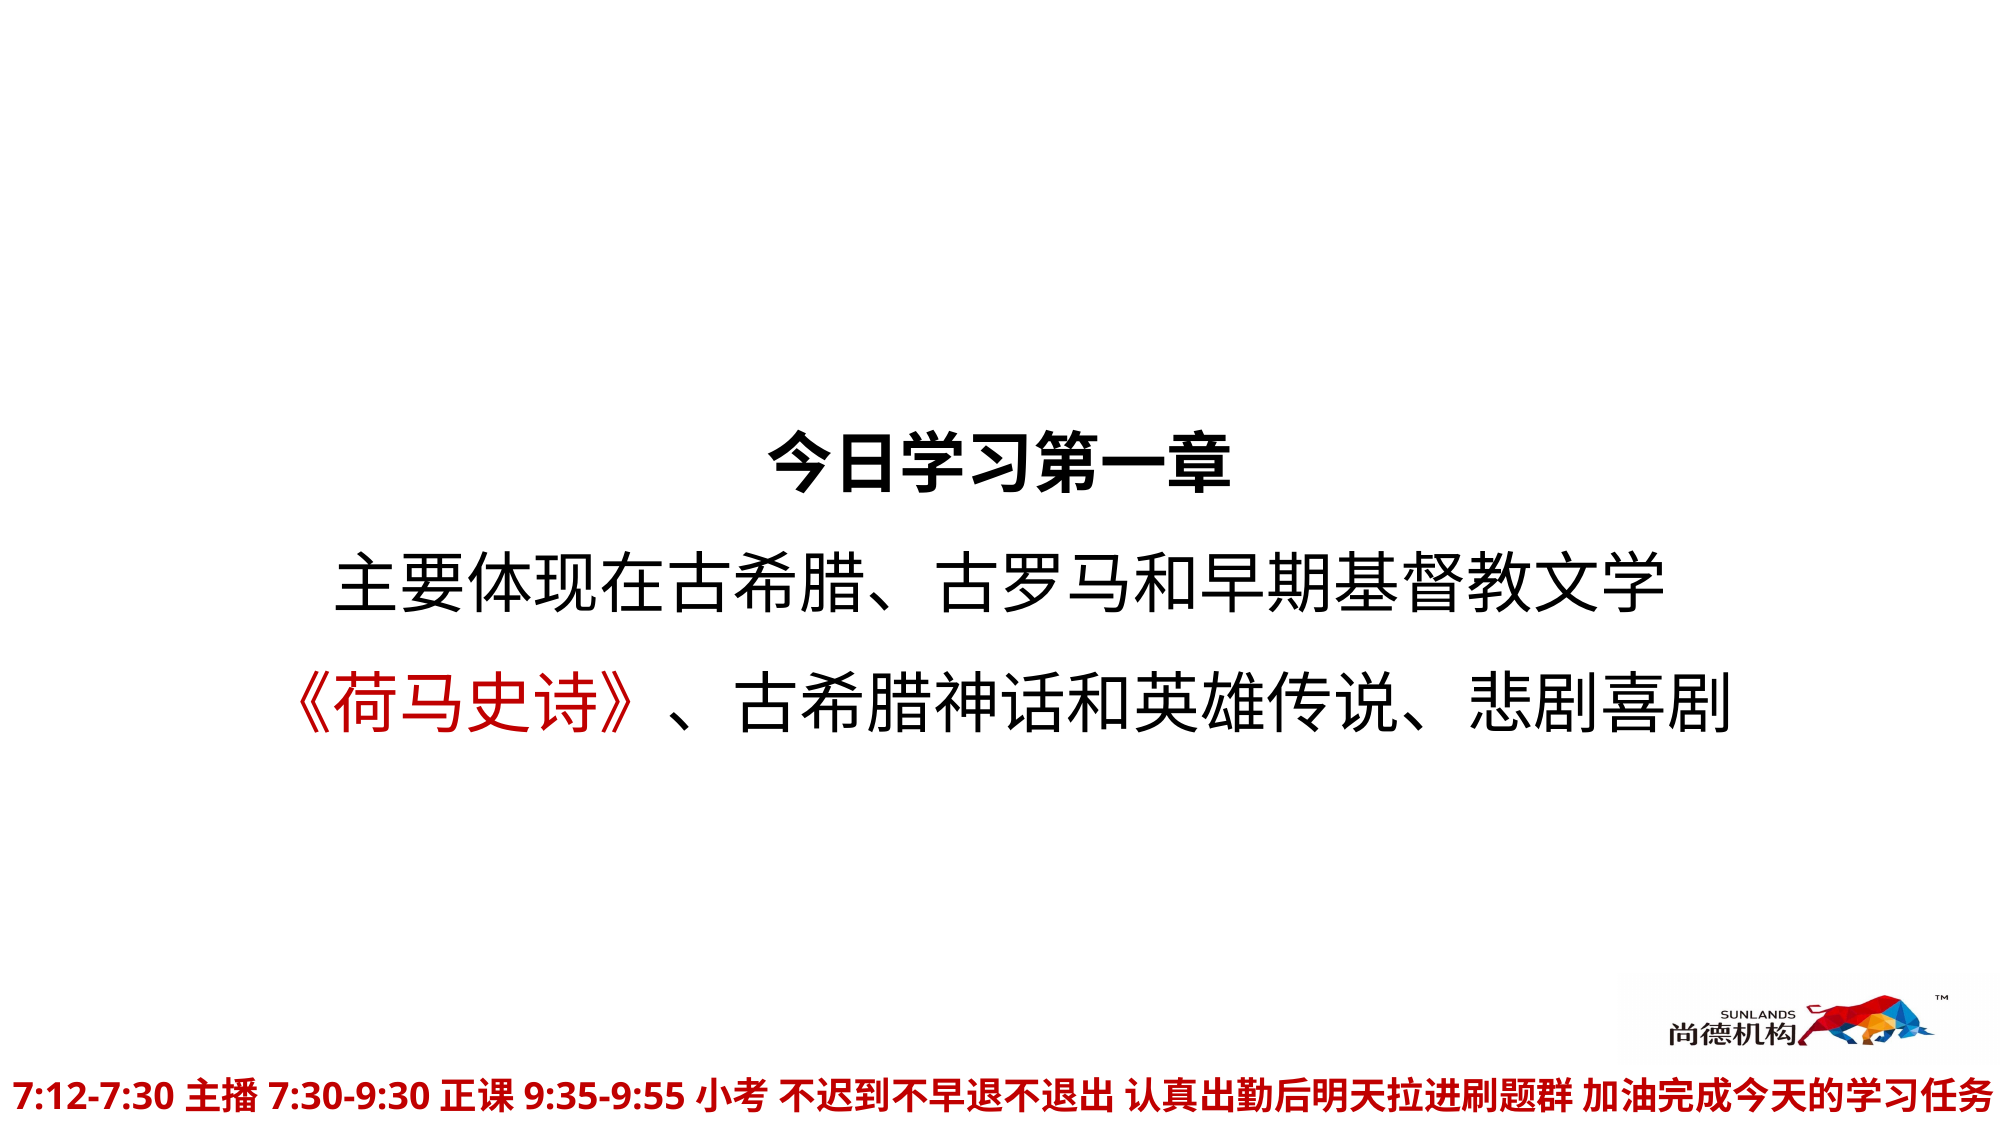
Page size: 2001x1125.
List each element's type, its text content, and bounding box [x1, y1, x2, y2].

picture [1617, 973, 2001, 1065]
text_box 今日学习第一章 主要体现在古希腊、古罗马和早期基督教文学 《荷马史诗》、古希腊神话和英雄传说、悲剧喜剧 [248, 373, 1751, 748]
